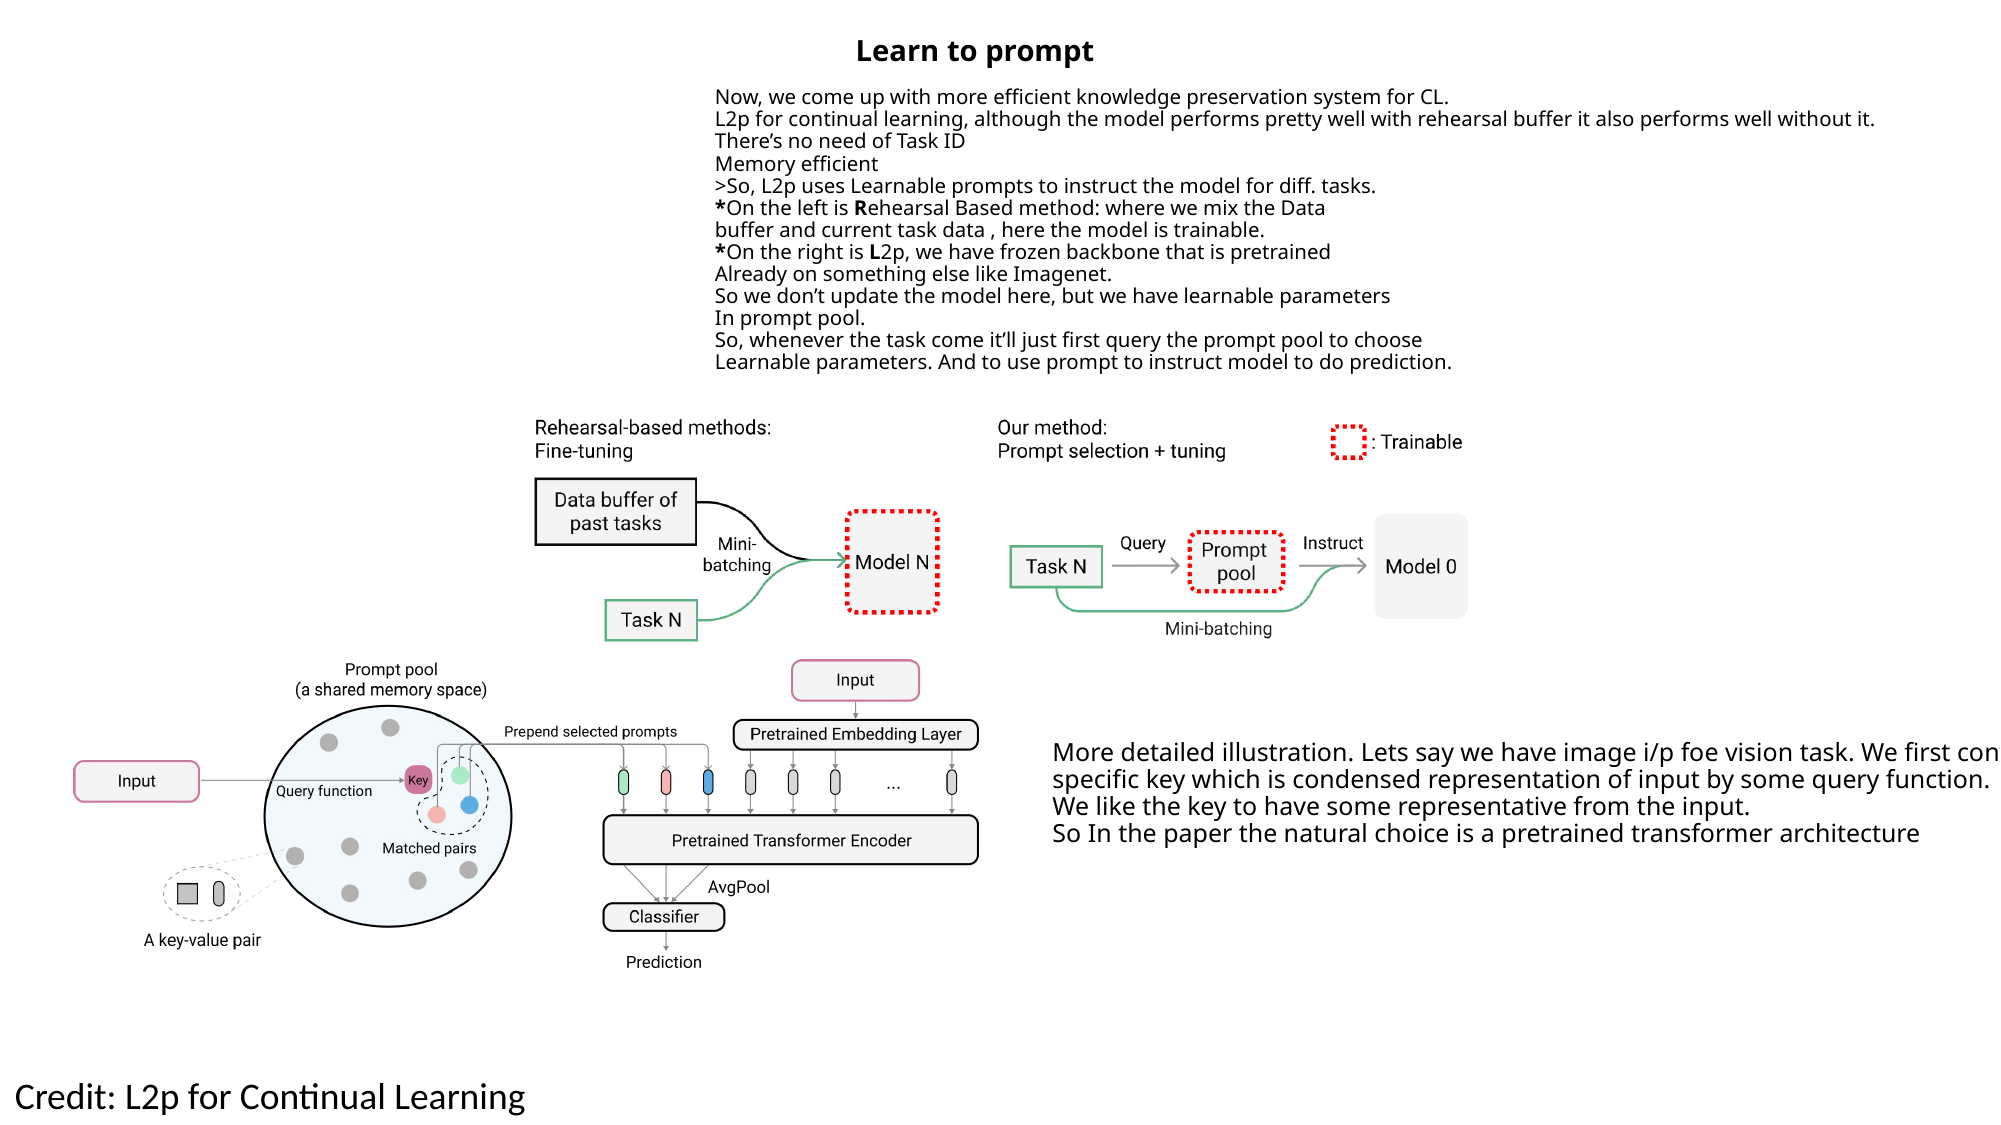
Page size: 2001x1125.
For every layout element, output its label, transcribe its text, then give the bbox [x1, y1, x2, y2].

text_box More detailed illustration. Lets say we have image i/p foe vision task. We first convert input to specific key which is condensed representation of input by some query function. We like the key to have some representative from the input. So In the paper the natural choice is a pretrained transformer architecture [1037, 642, 2000, 946]
title Learn to prompt [543, 28, 1407, 76]
picture [73, 351, 1533, 968]
text_box Now, we come up with more efficient knowledge preservation system for CL. L2p for continual learning, although the model performs pretty well with rehearsal buffer it also performs well without it. There’s no need of Task ID Memory efficient >So, L2p uses Learnable prompts to instruct the model for diff. tasks. *On the left is Rehearsal Based method: where we mix the Data buffer and current task data , here the model is trainable. *On the right is L2p, we have frozen backbone that is pretrained Already on something else like Imagenet. So we don’t update the model here, but we have learnable parameters In prompt pool. So, whenever the task come it’ll just first query the prompt pool to choose Learnable parameters. And to use prompt to instruct model to do prediction. [699, 79, 2000, 384]
text_box Credit: L2p for Continual Learning [0, 1064, 673, 1125]
